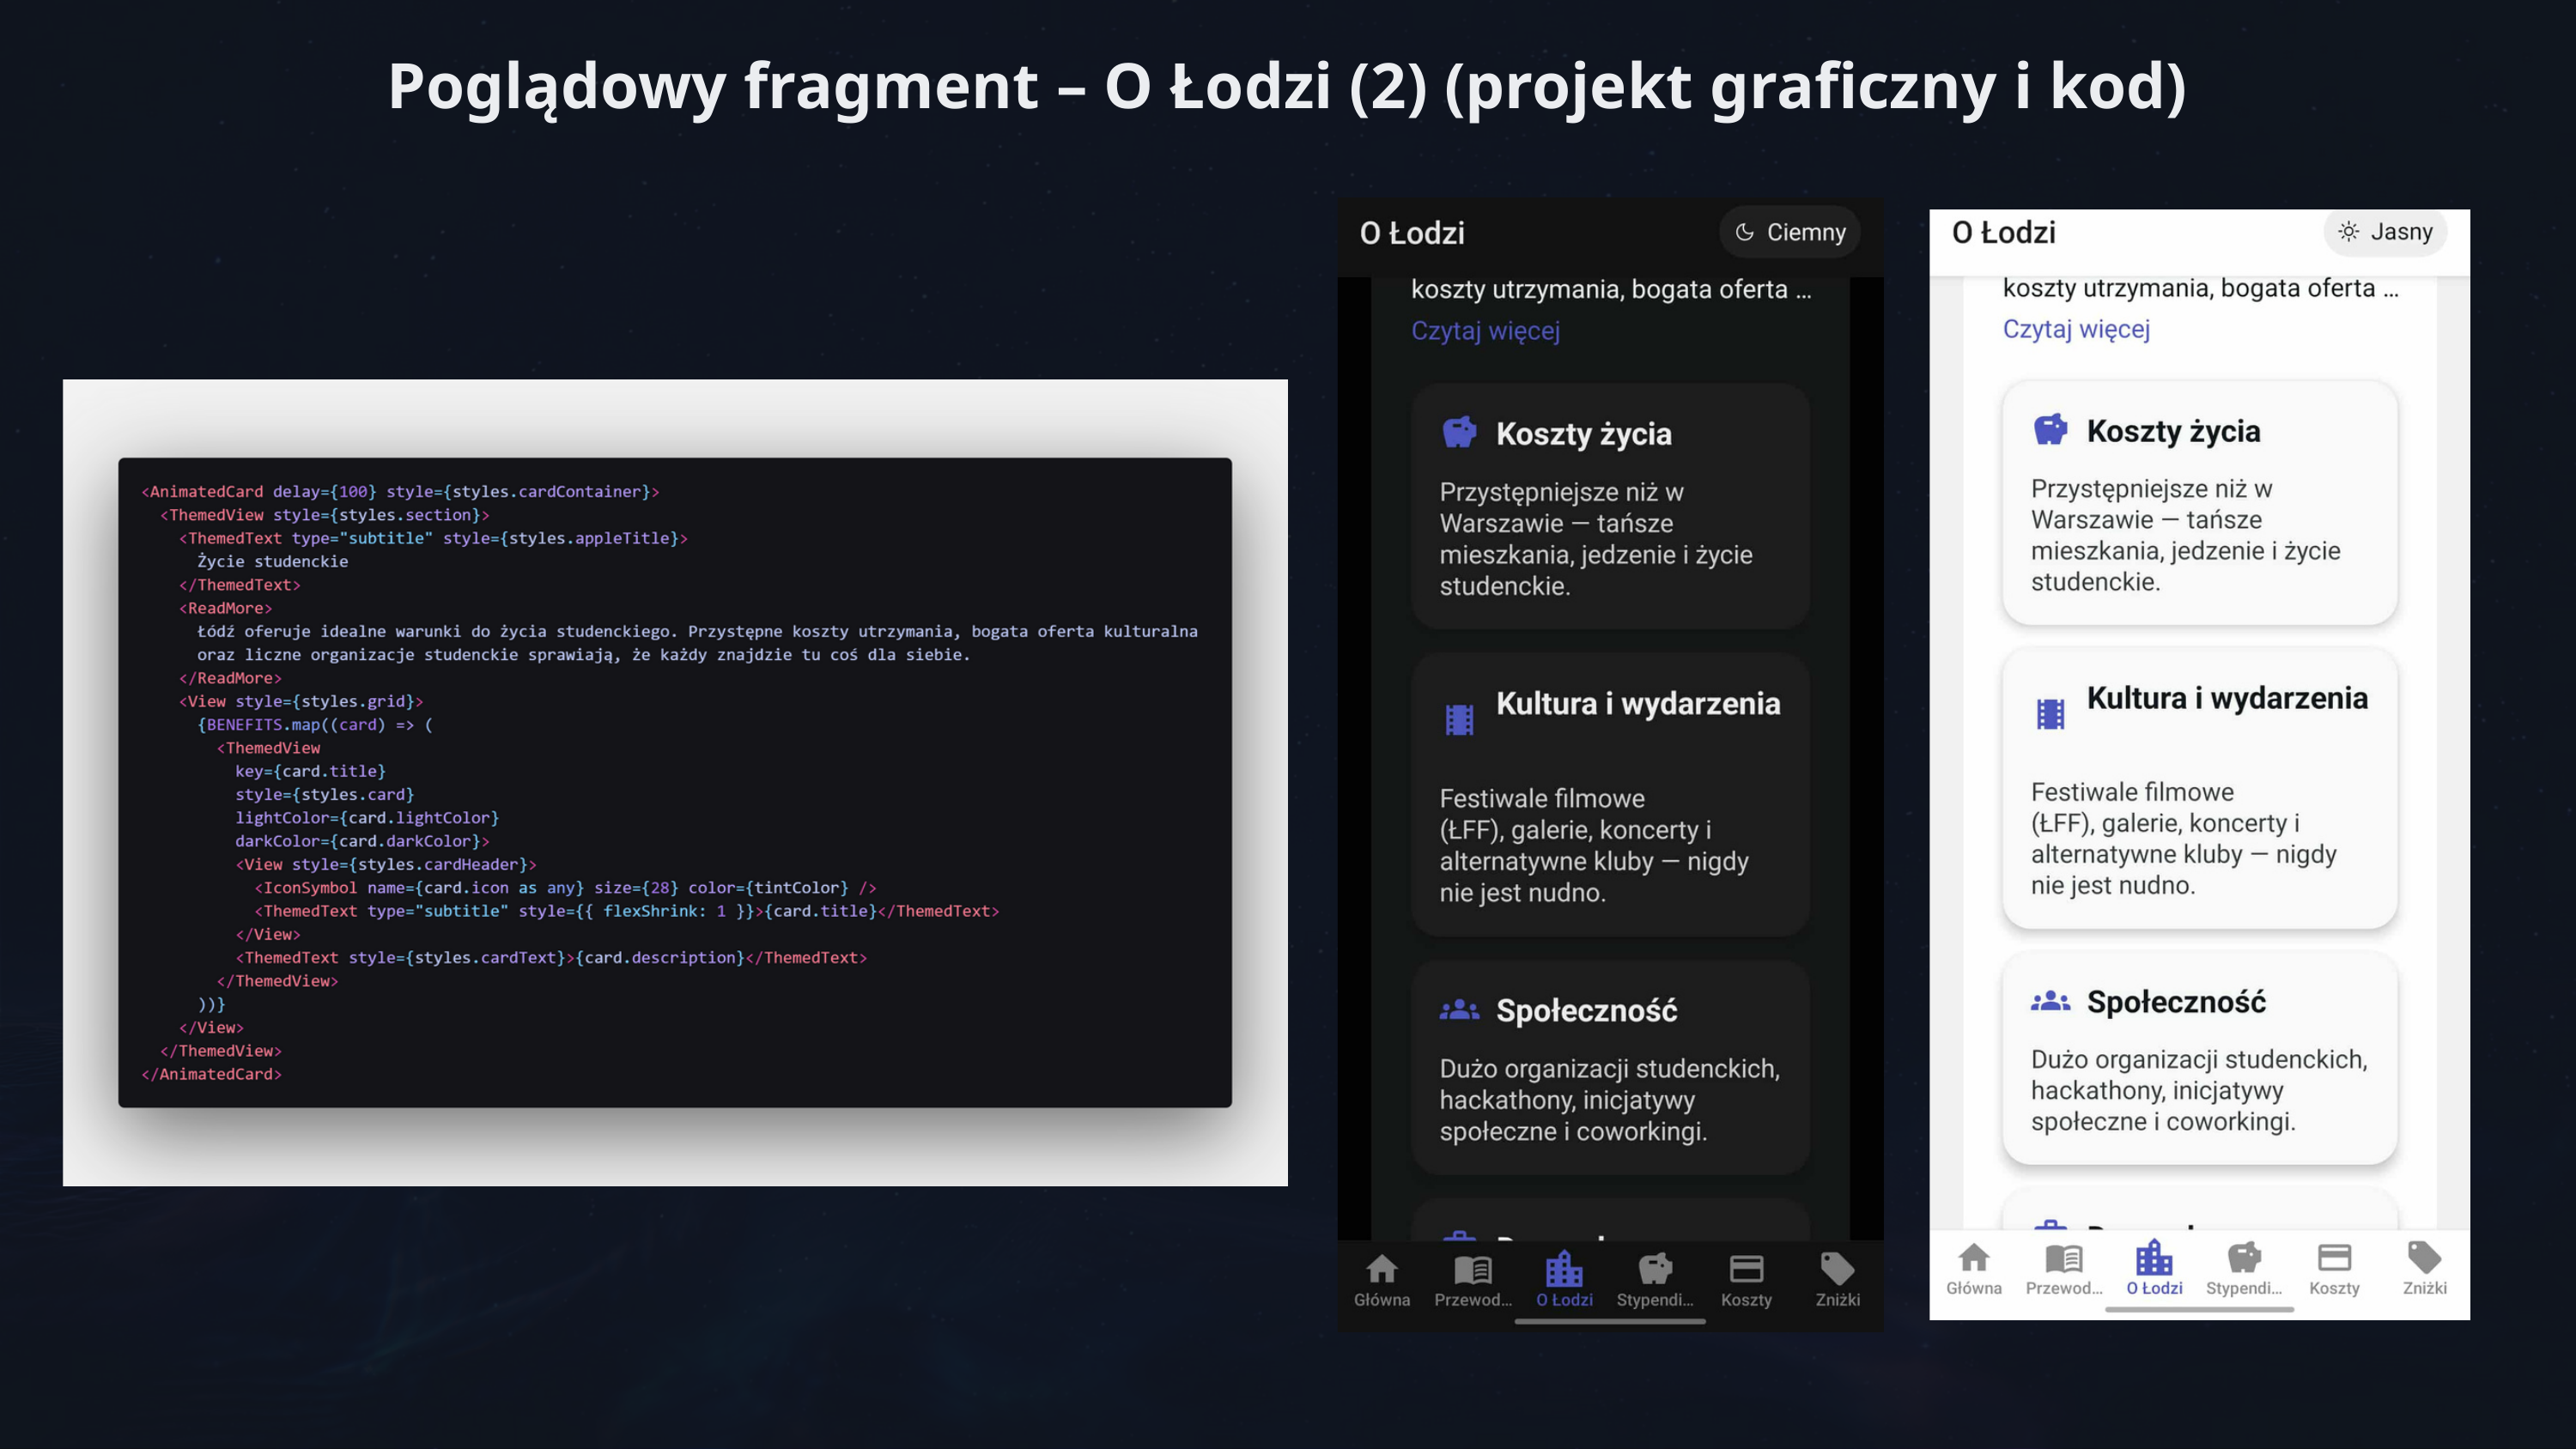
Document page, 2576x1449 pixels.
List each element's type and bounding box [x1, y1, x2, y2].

text_box [63, 379, 1289, 1187]
text_box [0, 0, 2576, 1449]
text_box [1929, 209, 2471, 1320]
text_box [1337, 197, 1885, 1332]
